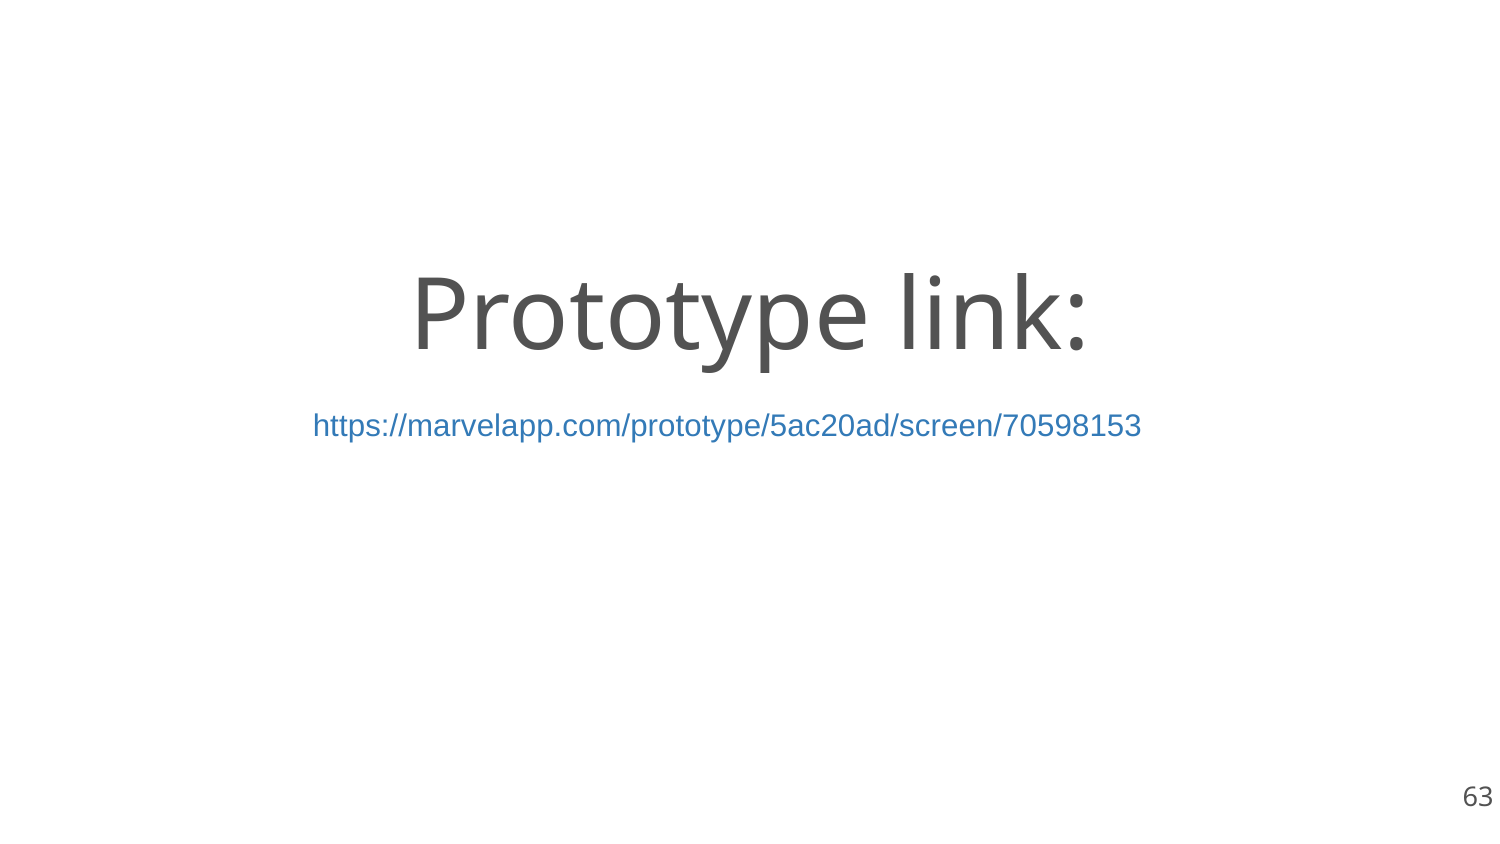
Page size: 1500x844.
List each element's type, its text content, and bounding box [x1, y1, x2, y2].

subtitle https://marvelapp.com/prototype/5ac20ad/screen/70598153 [312, 401, 1188, 578]
slide_number ‹#› [1403, 779, 1494, 844]
title Prototype link: [67, 0, 1433, 370]
